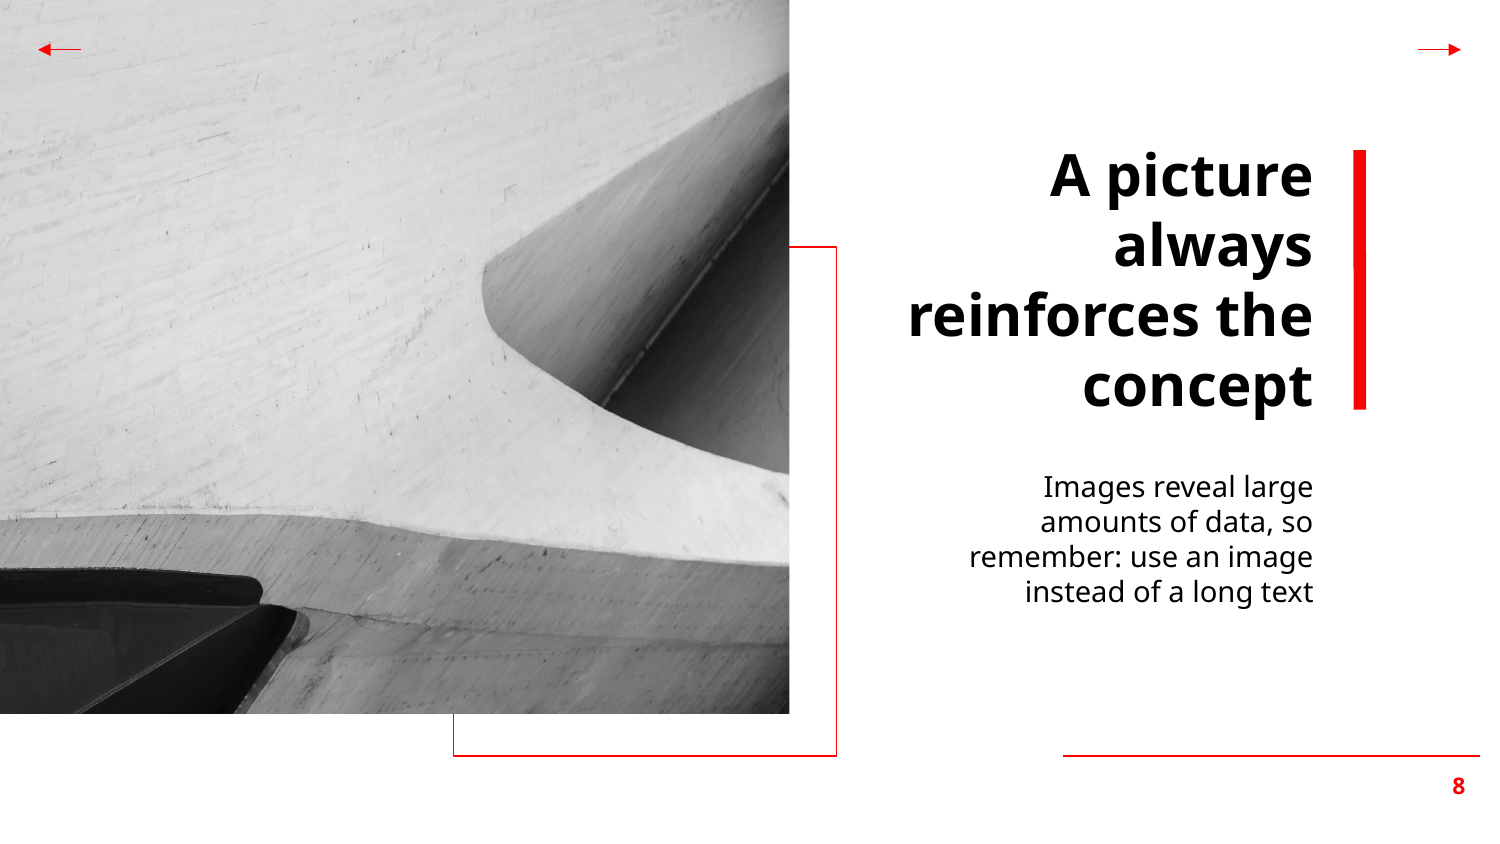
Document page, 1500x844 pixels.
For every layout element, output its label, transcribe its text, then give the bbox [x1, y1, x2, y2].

title A picture always reinforces the concept [867, 123, 1329, 431]
text_box [453, 247, 837, 756]
subtitle Images reveal large amounts of data, so remember: use an image instead of a long text [948, 453, 1329, 633]
picture [0, 0, 790, 714]
